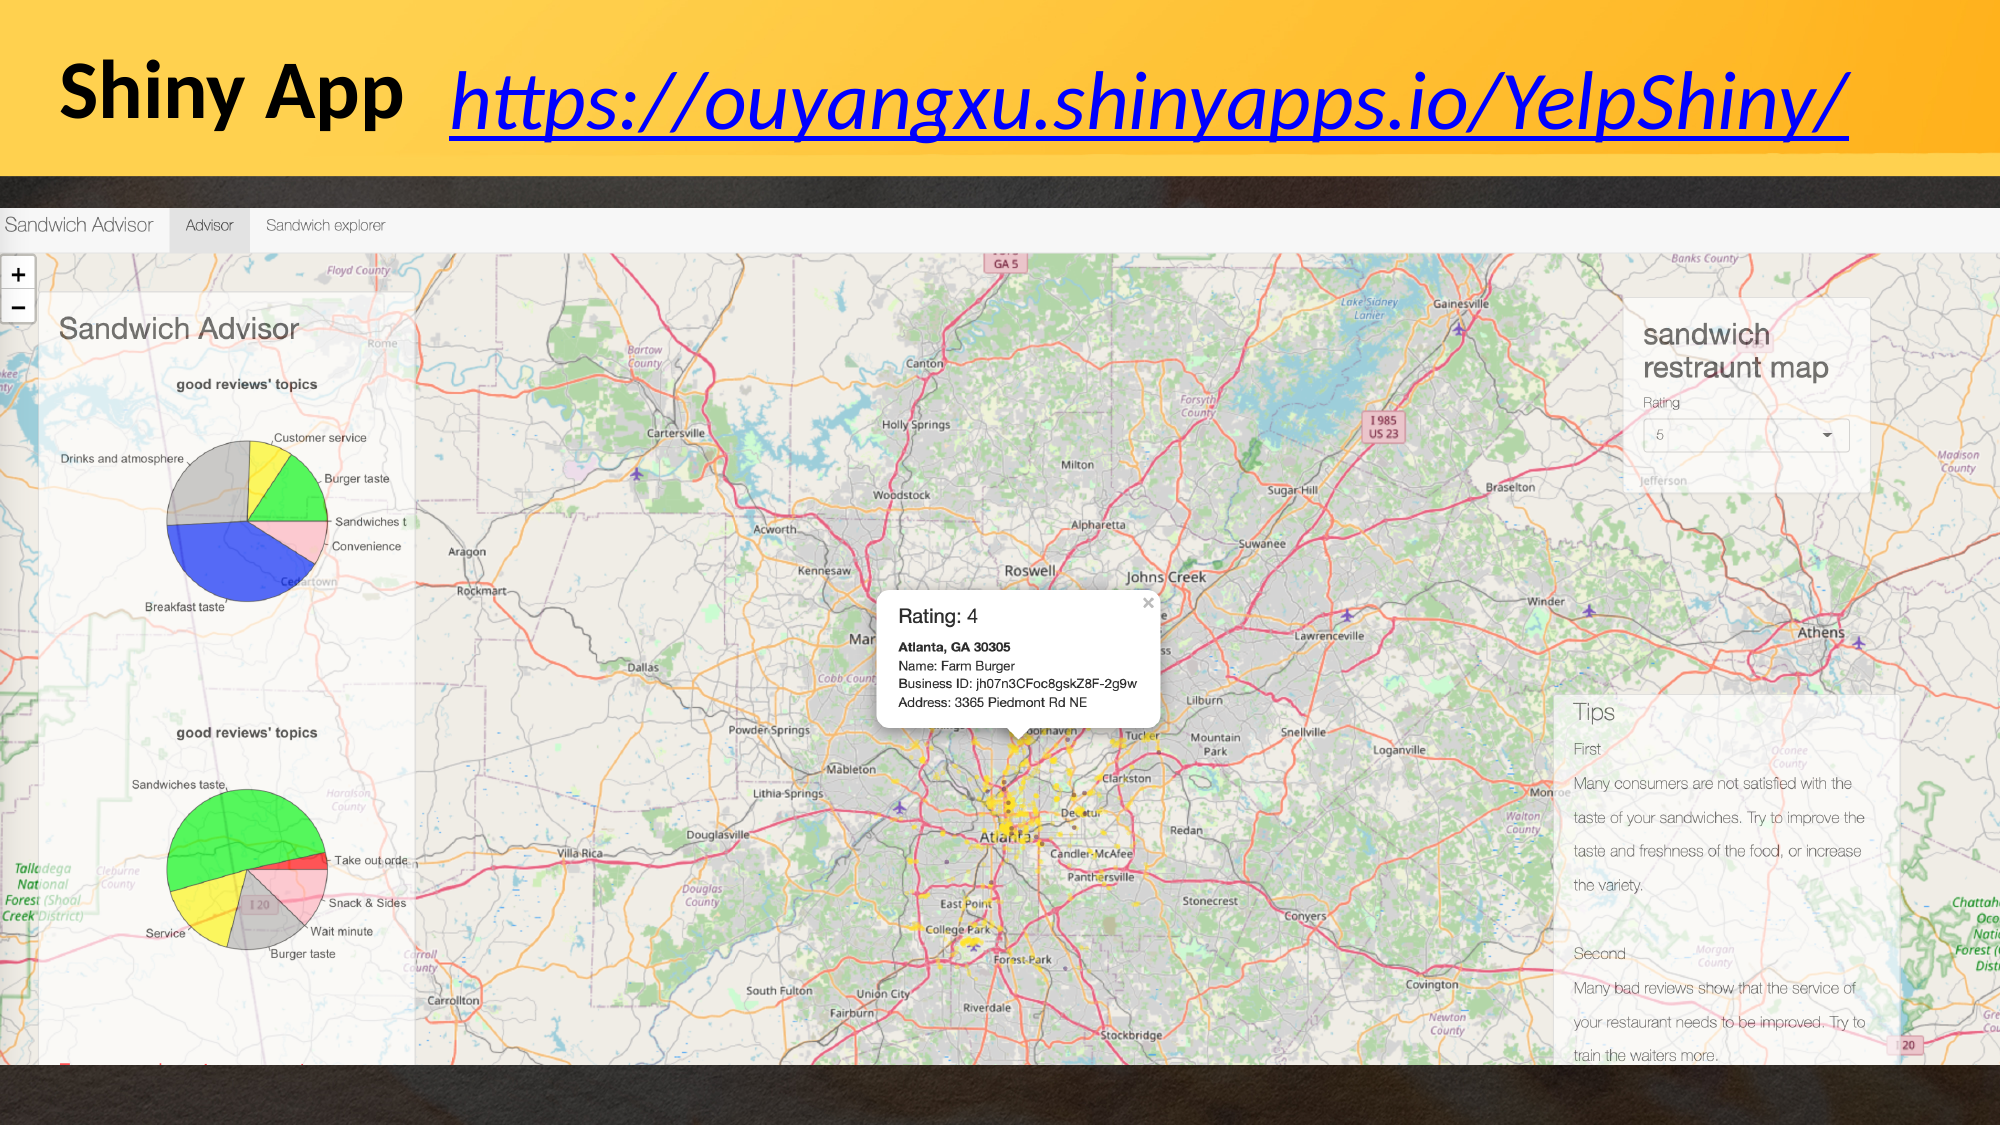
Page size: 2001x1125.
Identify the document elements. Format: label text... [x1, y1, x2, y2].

picture [0, 0, 2001, 1125]
title Shiny App [43, 19, 1385, 151]
list https://ouyangxu.shinyapps.io/YelpShiny/ [432, 38, 1934, 205]
